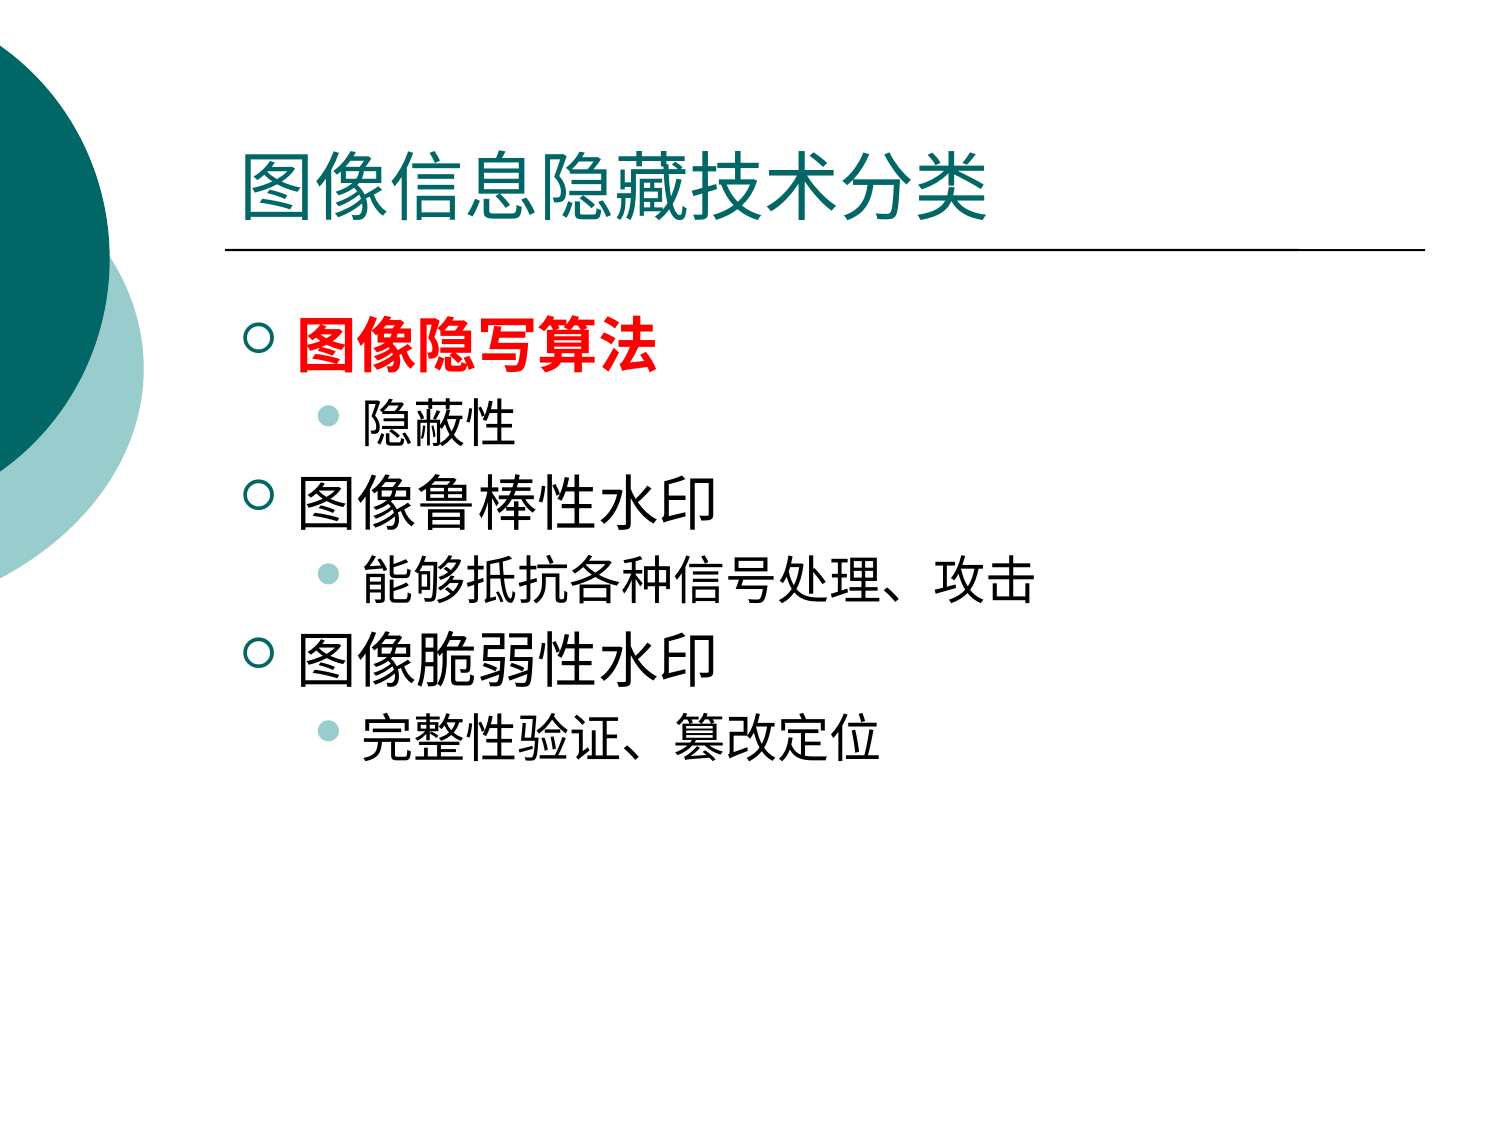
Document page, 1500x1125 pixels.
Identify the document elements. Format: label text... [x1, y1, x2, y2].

title 图像信息隐藏技术分类 [224, 49, 1425, 237]
list 图像隐写算法 隐蔽性 图像鲁棒性水印 能够抵抗各种信号处理、攻击 图像脆弱性水印 完整性验证、篡改定位 [224, 299, 1425, 975]
